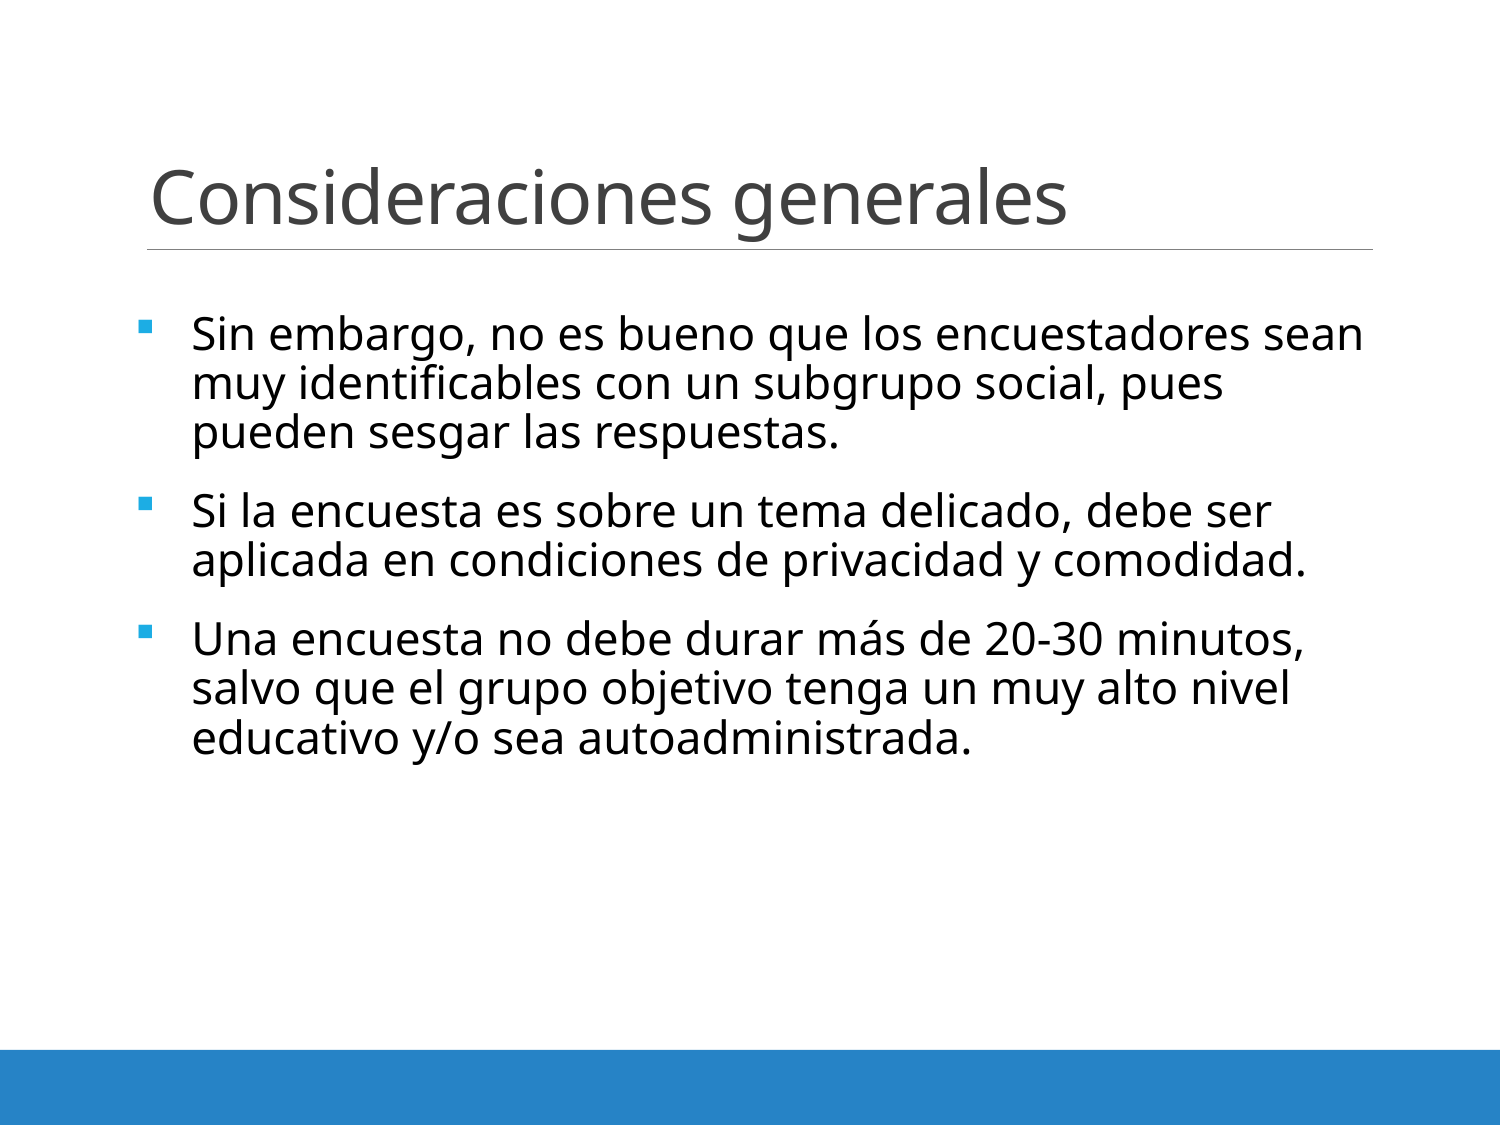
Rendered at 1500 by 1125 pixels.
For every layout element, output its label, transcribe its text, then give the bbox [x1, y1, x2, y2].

list Sin embargo, no es bueno que los encuestadores sean muy identificables con un subgrupo social, pues pueden sesgar las respuestas. Si la encuesta es sobre un tema delicado, debe ser aplicada en condiciones de privacidad y comodidad. Una encuesta no debe durar más de 20-30 minutos, salvo que el grupo objetivo tenga un muy alto nivel educativo y/o sea autoadministrada. [134, 302, 1373, 963]
title Consideraciones generales [134, 9, 1373, 248]
